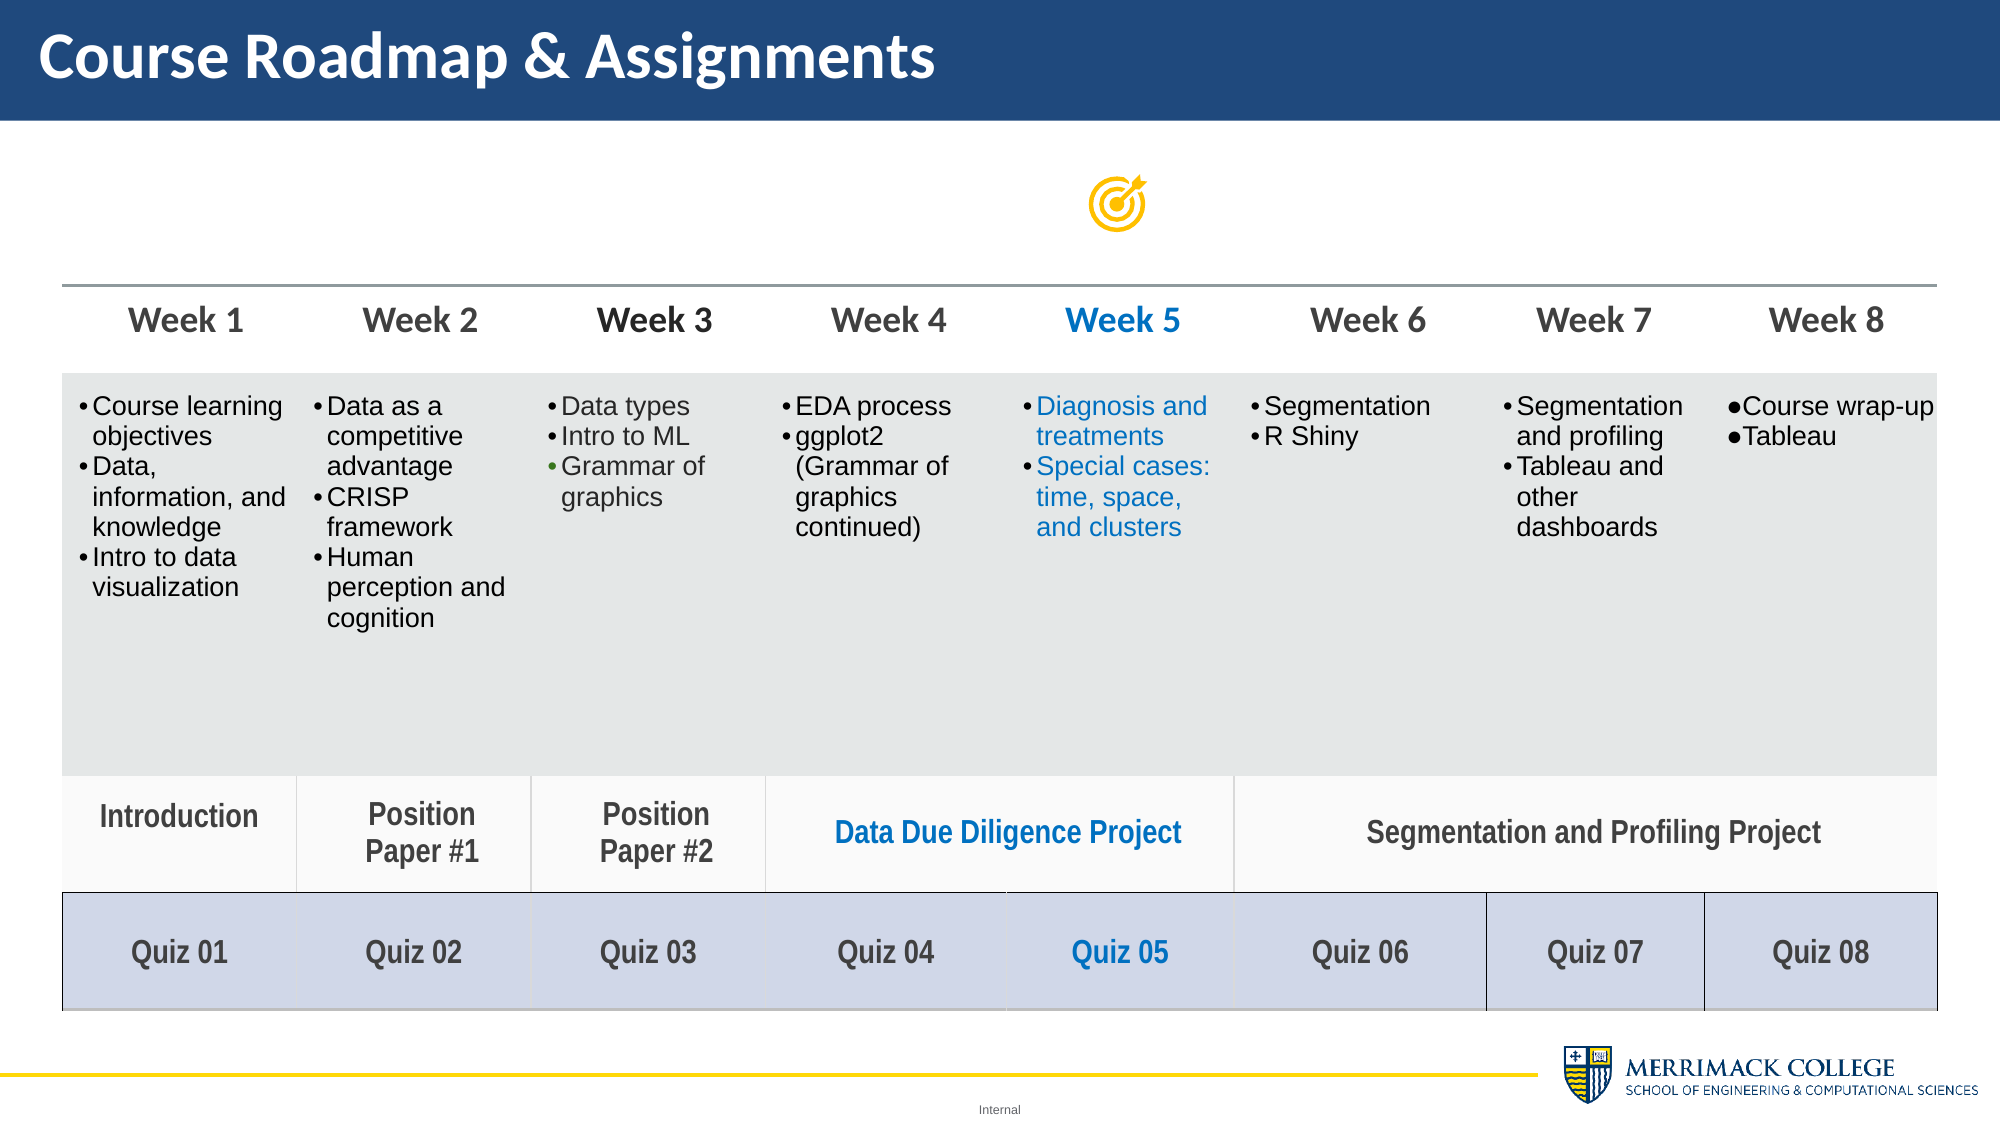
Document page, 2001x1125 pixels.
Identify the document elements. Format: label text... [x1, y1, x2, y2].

table_cell Quiz 08 [1705, 893, 1937, 1008]
table_cell Data Due Diligence Project [766, 776, 1233, 892]
table_header Week 4 [765, 287, 1006, 373]
table_cell Data as a competitive advantage CRISP framework Human perception and cognition [297, 373, 531, 776]
text_box [1109, 174, 1148, 212]
table_cell Quiz 01 [63, 893, 296, 1008]
table_cell Segmentation R Shiny [1234, 373, 1487, 776]
table_cell Diagnosis and treatments Special cases: time, space, and clusters [1006, 373, 1234, 776]
table_cell Quiz 06 [1235, 893, 1486, 1008]
table_cell Data types Intro to ML Grammar of graphics [531, 373, 765, 776]
text_box [1088, 176, 1146, 233]
table_header Week 6 [1234, 287, 1487, 373]
table_header Week 7 [1487, 287, 1705, 373]
table_cell Quiz 03 [532, 893, 765, 1008]
table_cell Position Paper #1 [297, 776, 530, 892]
table_header Week 2 [297, 287, 531, 373]
table_cell Segmentation and Profiling Project [1235, 776, 1937, 892]
table_cell Quiz 02 [297, 893, 530, 1008]
table_header Week 8 [1705, 287, 1937, 373]
table_cell Position Paper #2 [532, 776, 765, 892]
title Course Roadmap & Assignments [37, 9, 2000, 200]
table_header Week 1 [62, 287, 297, 373]
table_cell Course learning objectives Data, information, and knowledge Intro to data visualization [62, 373, 297, 776]
text_box [0, 0, 2000, 121]
table_cell Introduction [62, 776, 296, 892]
table_cell Quiz 04 [766, 893, 1006, 1008]
table_cell Quiz 07 [1487, 893, 1704, 1008]
table_cell Segmentation and profiling Tableau and other dashboards [1487, 373, 1705, 776]
picture [1562, 1044, 1978, 1105]
table_cell EDA process ggplot2 (Grammar of graphics continued) [765, 373, 1006, 776]
table_header Week 5 [1006, 287, 1234, 373]
table_cell Course wrap-up Tableau [1705, 373, 1937, 776]
table_header Week 3 [531, 287, 765, 373]
table_cell Quiz 05 [1007, 893, 1233, 1008]
